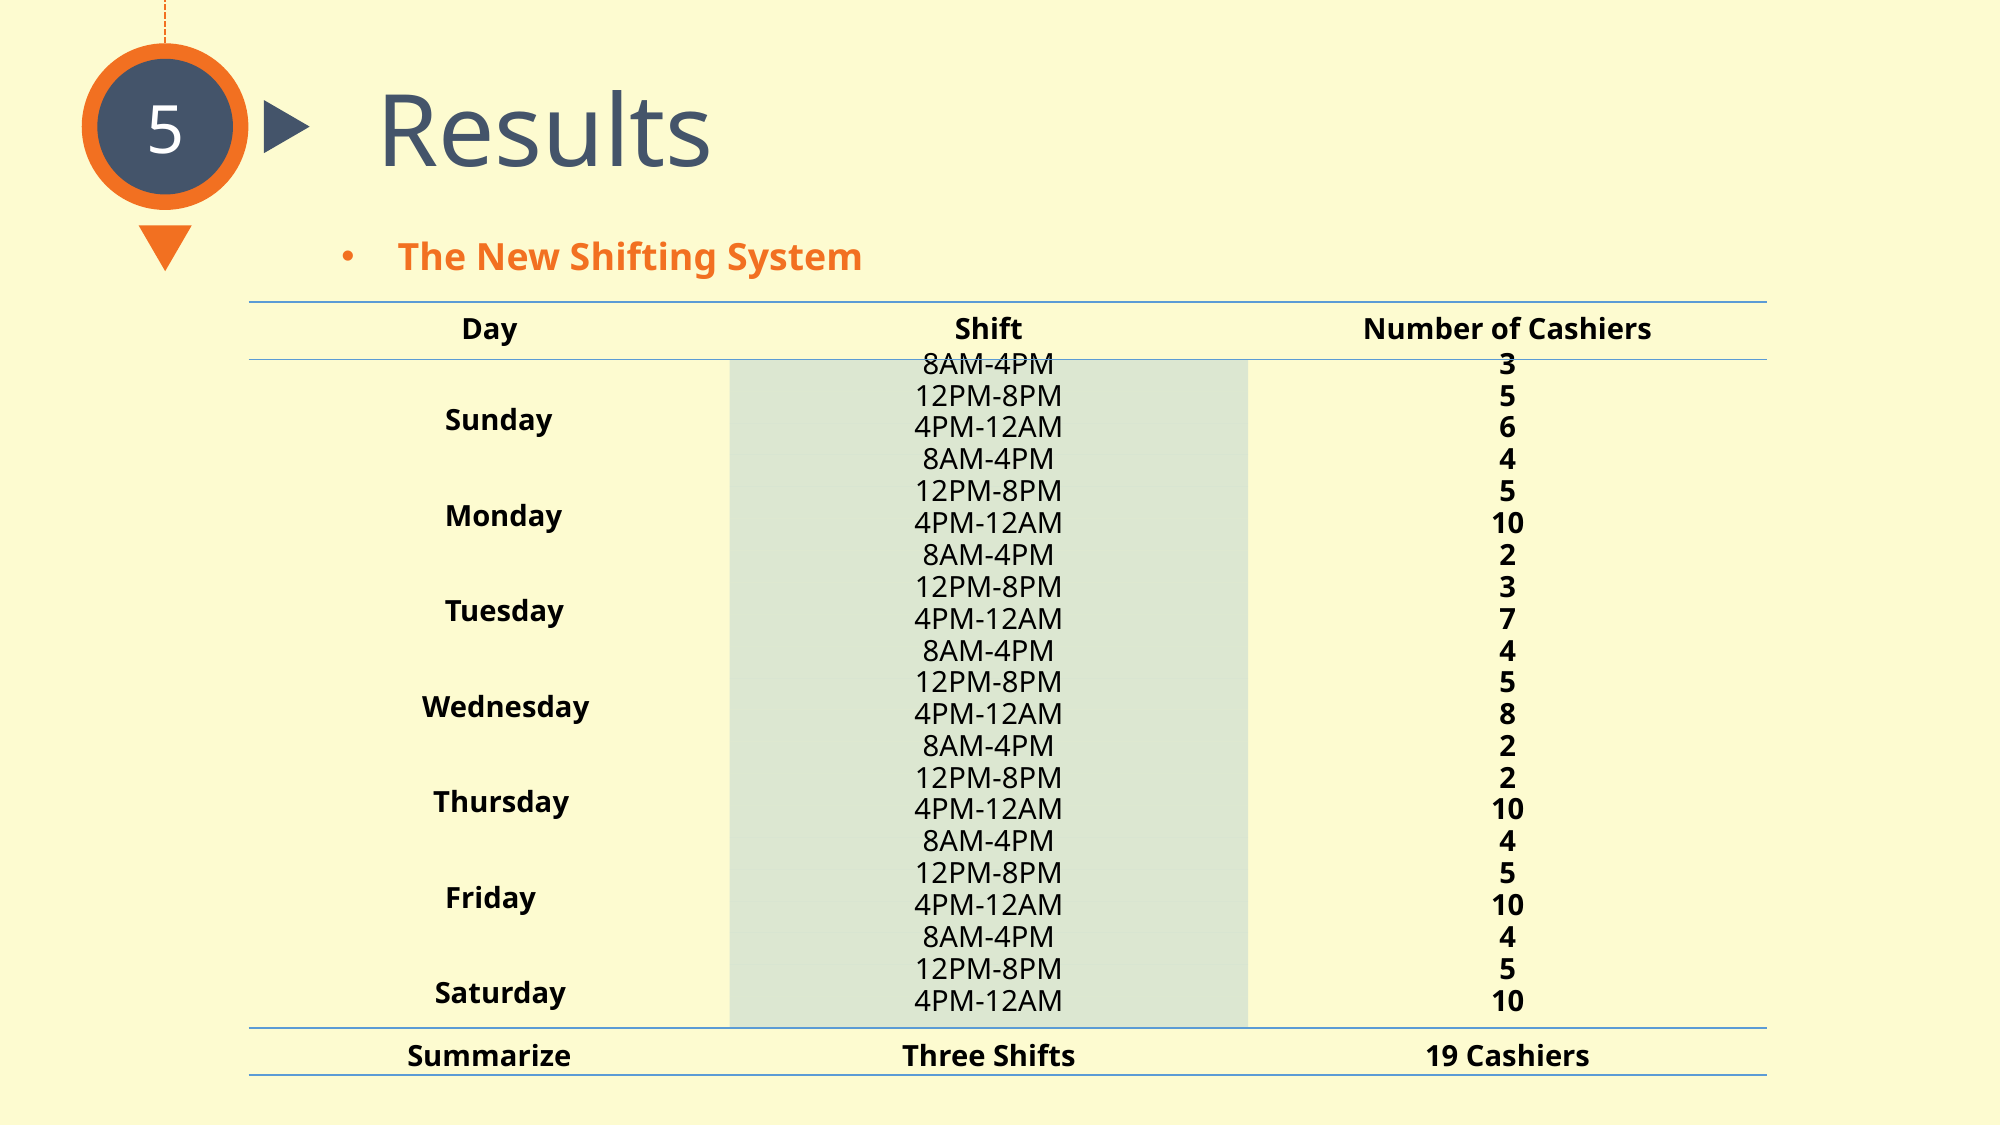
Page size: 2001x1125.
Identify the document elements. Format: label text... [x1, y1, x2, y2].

table_cell 2 [1248, 742, 1767, 773]
table_cell 8AM-4PM [730, 551, 1248, 583]
table_cell Summarize [249, 1029, 730, 1074]
table_cell 5 [1248, 678, 1767, 710]
table_cell 12PM-8PM [730, 391, 1248, 423]
table_cell 4PM-12AM [730, 710, 1248, 742]
table_cell 6 [1248, 423, 1767, 455]
table_cell 4PM-12AM [730, 996, 1248, 1027]
table_cell Saturday [249, 933, 730, 1027]
table_cell 2 [1248, 773, 1767, 805]
table_cell 8AM-4PM [730, 742, 1248, 773]
table_cell Monday [249, 455, 730, 551]
table_cell Friday [249, 837, 730, 933]
table_header Number of Cashiers [1248, 303, 1767, 359]
table_cell 10 [1248, 805, 1767, 837]
table_cell 5 [1248, 869, 1767, 901]
table_cell 4 [1248, 646, 1767, 678]
table_cell Tuesday [249, 551, 730, 646]
table_cell 3 [1248, 583, 1767, 614]
table_cell 4 [1248, 933, 1767, 965]
text_box 5 [96, 57, 235, 196]
table_cell 10 [1248, 901, 1767, 933]
table_cell 19 Cashiers [1248, 1029, 1767, 1074]
table_cell 8 [1248, 710, 1767, 742]
table_cell 4PM-12AM [730, 614, 1248, 646]
table_cell 5 [1248, 965, 1767, 996]
text_box The New Shifting System [326, 225, 888, 286]
table_cell Wednesday [249, 646, 730, 742]
table_cell 8AM-4PM [730, 455, 1248, 487]
table_cell 3 [1248, 360, 1767, 391]
text_box [262, 98, 312, 155]
table_cell 4PM-12AM [730, 901, 1248, 933]
table_cell Three Shifts [730, 1029, 1248, 1074]
table_cell 10 [1248, 519, 1767, 551]
table_cell Sunday [249, 360, 730, 455]
table_cell 12PM-8PM [730, 869, 1248, 901]
table_cell 12PM-8PM [730, 583, 1248, 614]
table_cell 12PM-8PM [730, 678, 1248, 710]
table_cell 8AM-4PM [730, 646, 1248, 678]
table_cell 7 [1248, 614, 1767, 646]
table_cell 4 [1248, 455, 1767, 487]
table_cell 4PM-12AM [730, 519, 1248, 551]
table_cell 12PM-8PM [730, 965, 1248, 996]
table_cell 8AM-4PM [730, 837, 1248, 869]
table_cell Thursday [249, 742, 730, 837]
table_cell 12PM-8PM [730, 487, 1248, 519]
table_header Shift [730, 303, 1248, 359]
table_cell 4PM-12AM [730, 423, 1248, 455]
text_box Results [361, 58, 1895, 196]
text_box [136, 224, 194, 274]
table_cell 4 [1248, 837, 1767, 869]
text_box [80, 42, 250, 211]
table_cell 12PM-8PM [730, 773, 1248, 805]
table_cell 10 [1248, 996, 1767, 1027]
table_cell 2 [1248, 551, 1767, 583]
table_cell 8AM-4PM [730, 933, 1248, 965]
table_cell 5 [1248, 487, 1767, 519]
table_cell 8AM-4PM [730, 360, 1248, 391]
table_cell 5 [1248, 391, 1767, 423]
table_cell 4PM-12AM [730, 805, 1248, 837]
table_header Day [249, 303, 730, 359]
